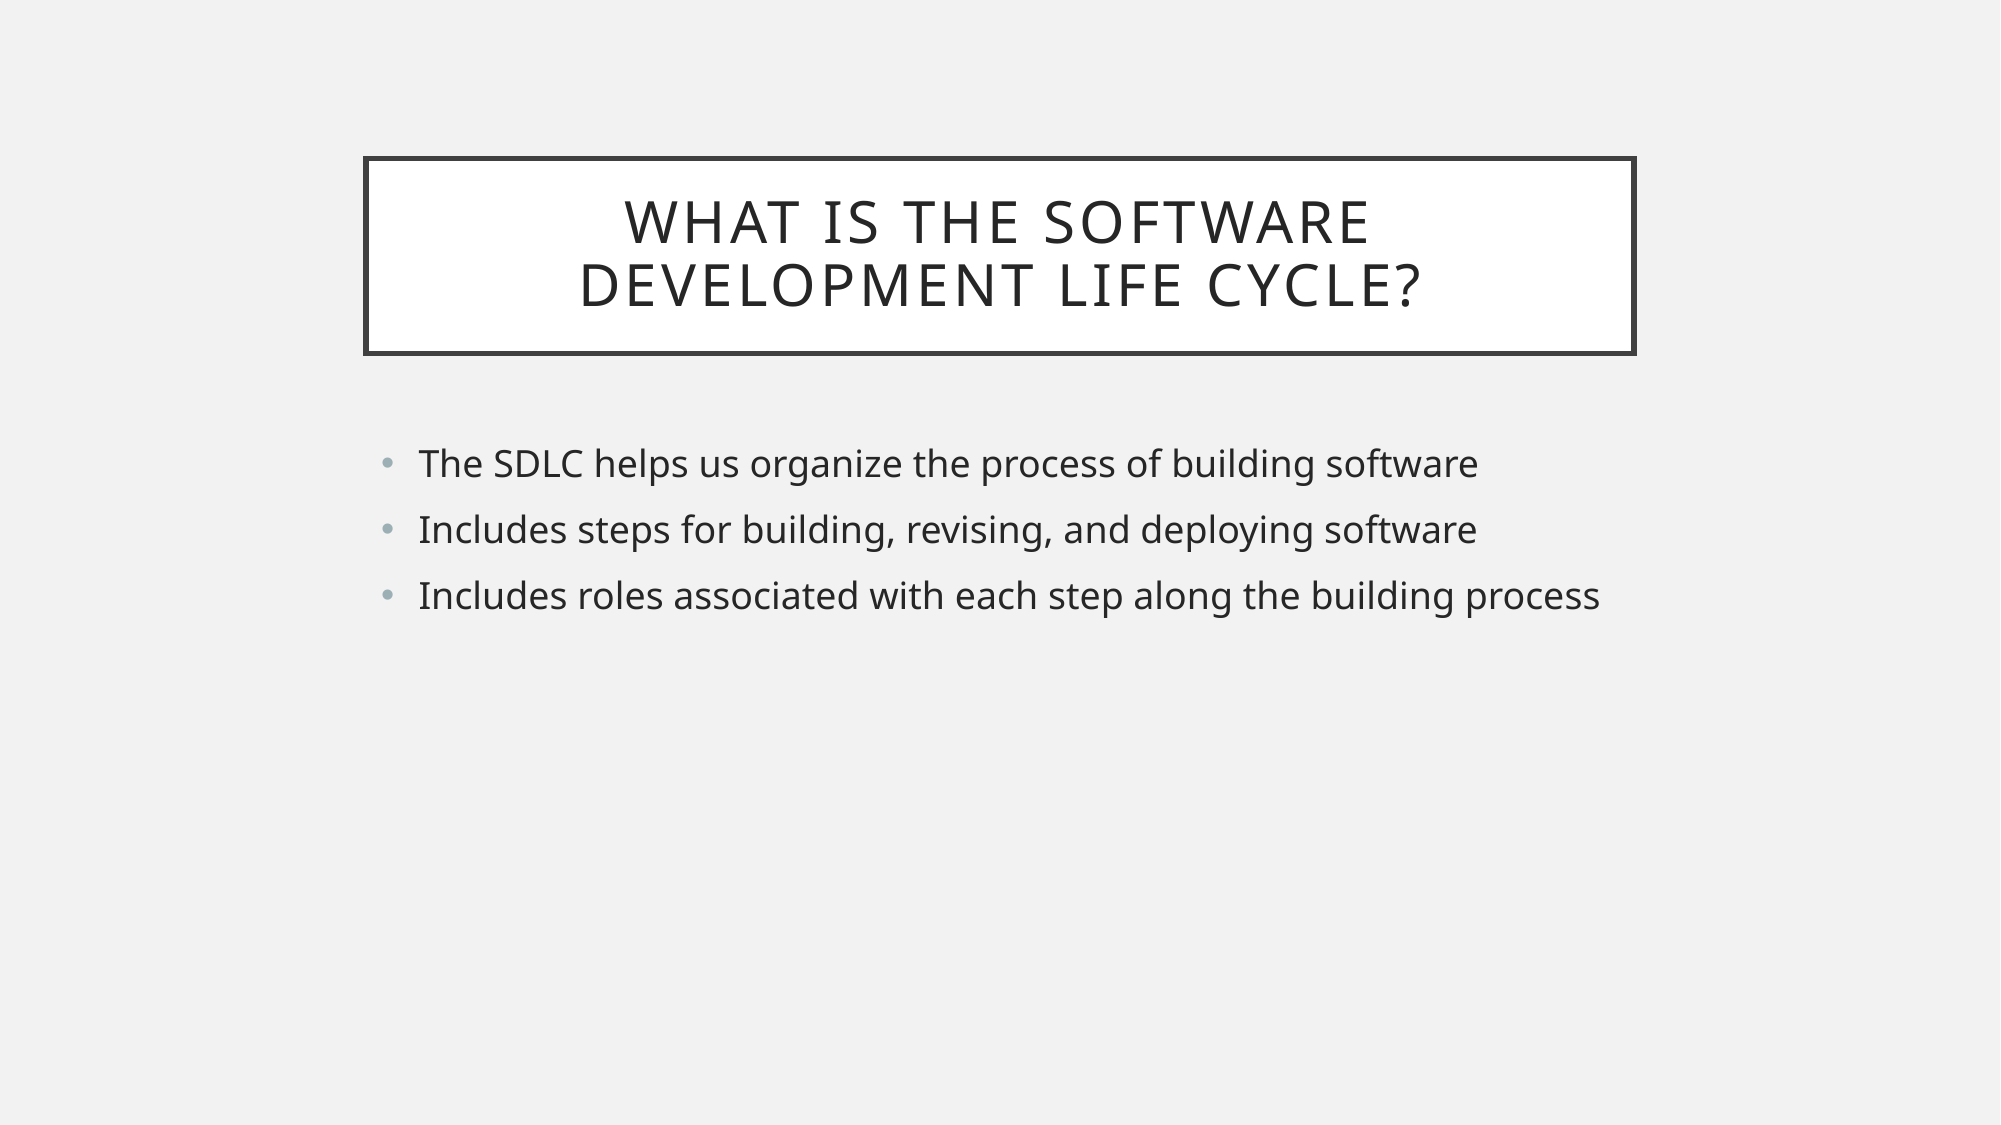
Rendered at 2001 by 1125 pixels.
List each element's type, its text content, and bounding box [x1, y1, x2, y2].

title What is the Software Development Life Cycle? [363, 156, 1637, 356]
list The SDLC helps us organize the process of building software Includes steps for building, revising, and deploying software Includes roles associated with each step along the building process [366, 432, 1634, 942]
